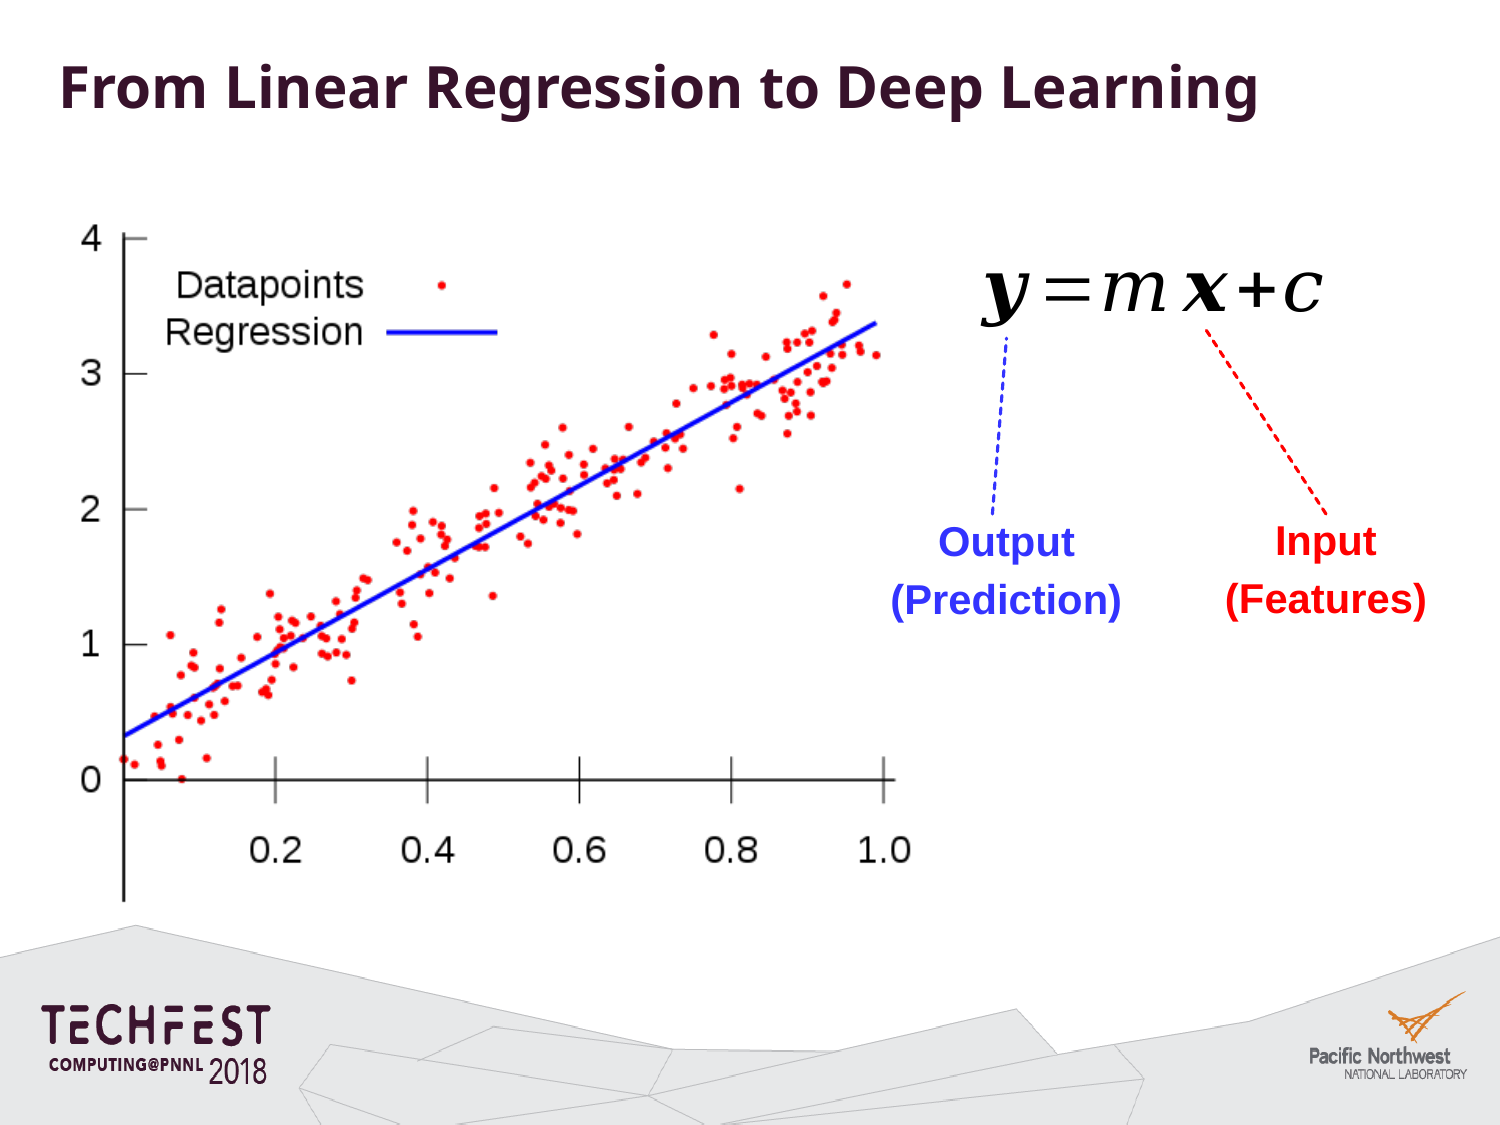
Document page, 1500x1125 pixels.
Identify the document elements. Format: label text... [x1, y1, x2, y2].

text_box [1204, 328, 1327, 515]
text_box Output (Prediction) [956, 514, 1154, 623]
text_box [992, 337, 1007, 515]
picture [0, 0, 1500, 1125]
text_box Input (Features) [1178, 514, 1474, 623]
title From Linear Regression to Deep Learning [43, 27, 1444, 144]
